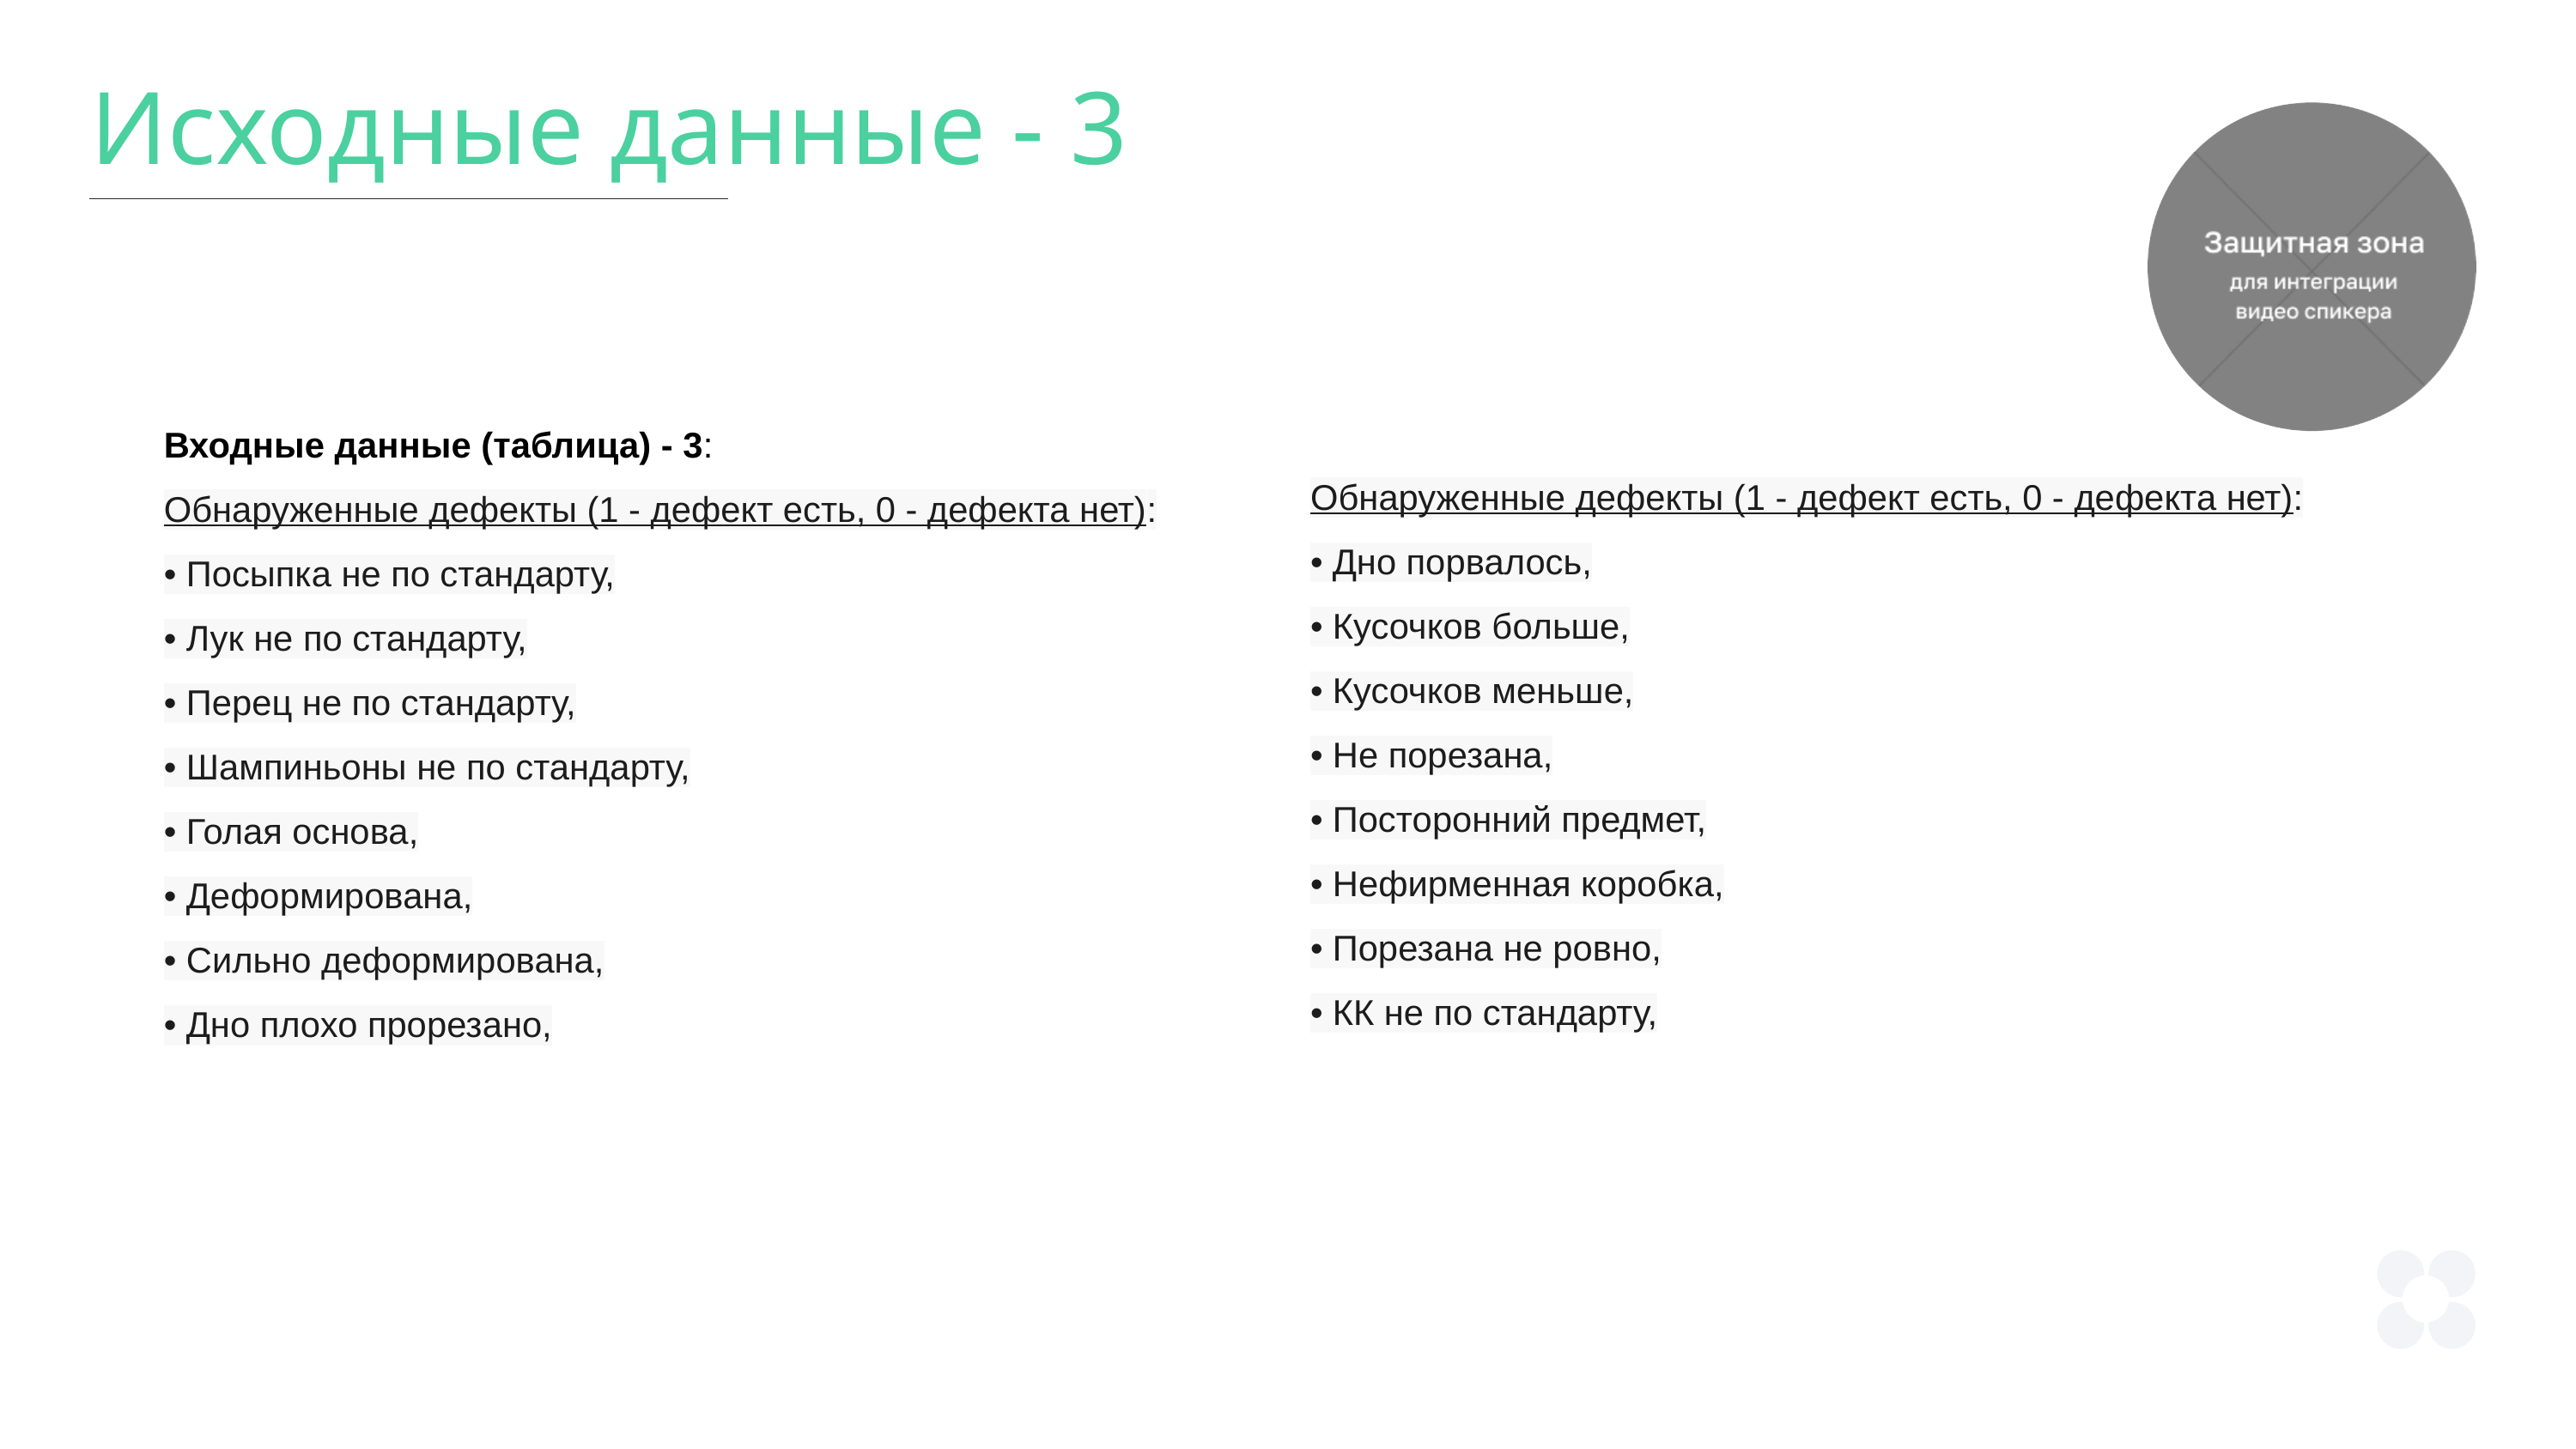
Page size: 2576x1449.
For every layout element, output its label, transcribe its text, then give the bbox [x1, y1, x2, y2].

text_box Исходные данные - 3 [77, 75, 2096, 230]
text_box Входные данные (таблица) - 3: Обнаруженные дефекты (1 - дефект есть, 0 - дефекта нет): • Посыпка не по стандарту, • Лук не по стандарту, • Перец не по стандарту, • Шампиньоны не по стандарту, • Голая основа, • Деформирована, • Сильно деформирована, • Дно плохо прорезано, [150, 409, 1203, 1140]
picture [2147, 102, 2477, 432]
text_box Обнаруженные дефекты (1 - дефект есть, 0 - дефекта нет): • Дно порвалось, • Кусочков больше, • Кусочков меньше, • Не порезана, • Посторонний предмет, • Нефирменная коробка, • Порезана не ровно, • КК не по стандарту, [1297, 461, 2496, 1106]
